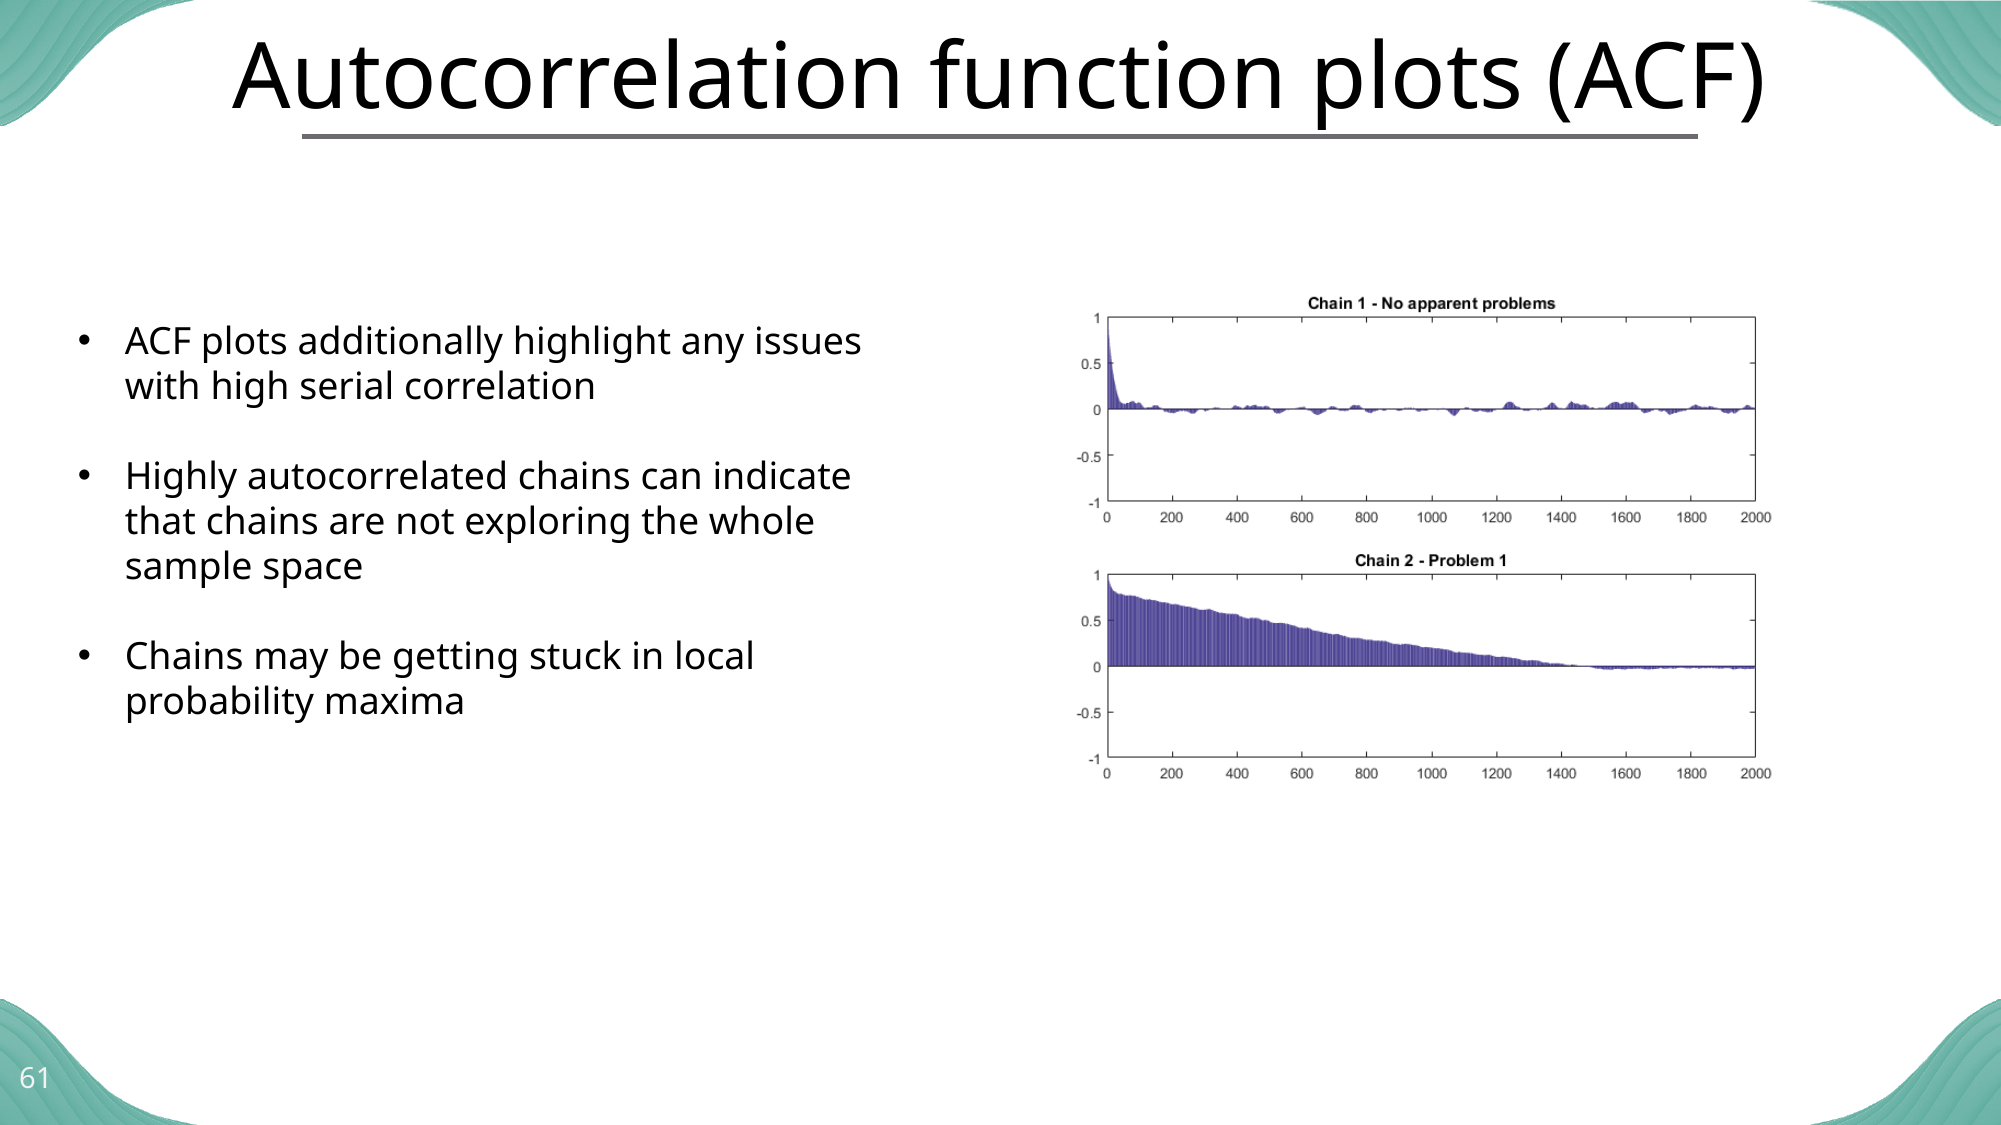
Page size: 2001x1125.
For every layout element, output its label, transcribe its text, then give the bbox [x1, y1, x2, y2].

picture [999, 252, 1836, 804]
text_box ACF plots additionally highlight any issues with high serial correlation Highly autocorrelated chains can indicate that chains are not exploring the whole sample space Chains may be getting stuck in local probability maxima [63, 309, 946, 730]
title Autocorrelation function plots (ACF) [137, 21, 1863, 137]
